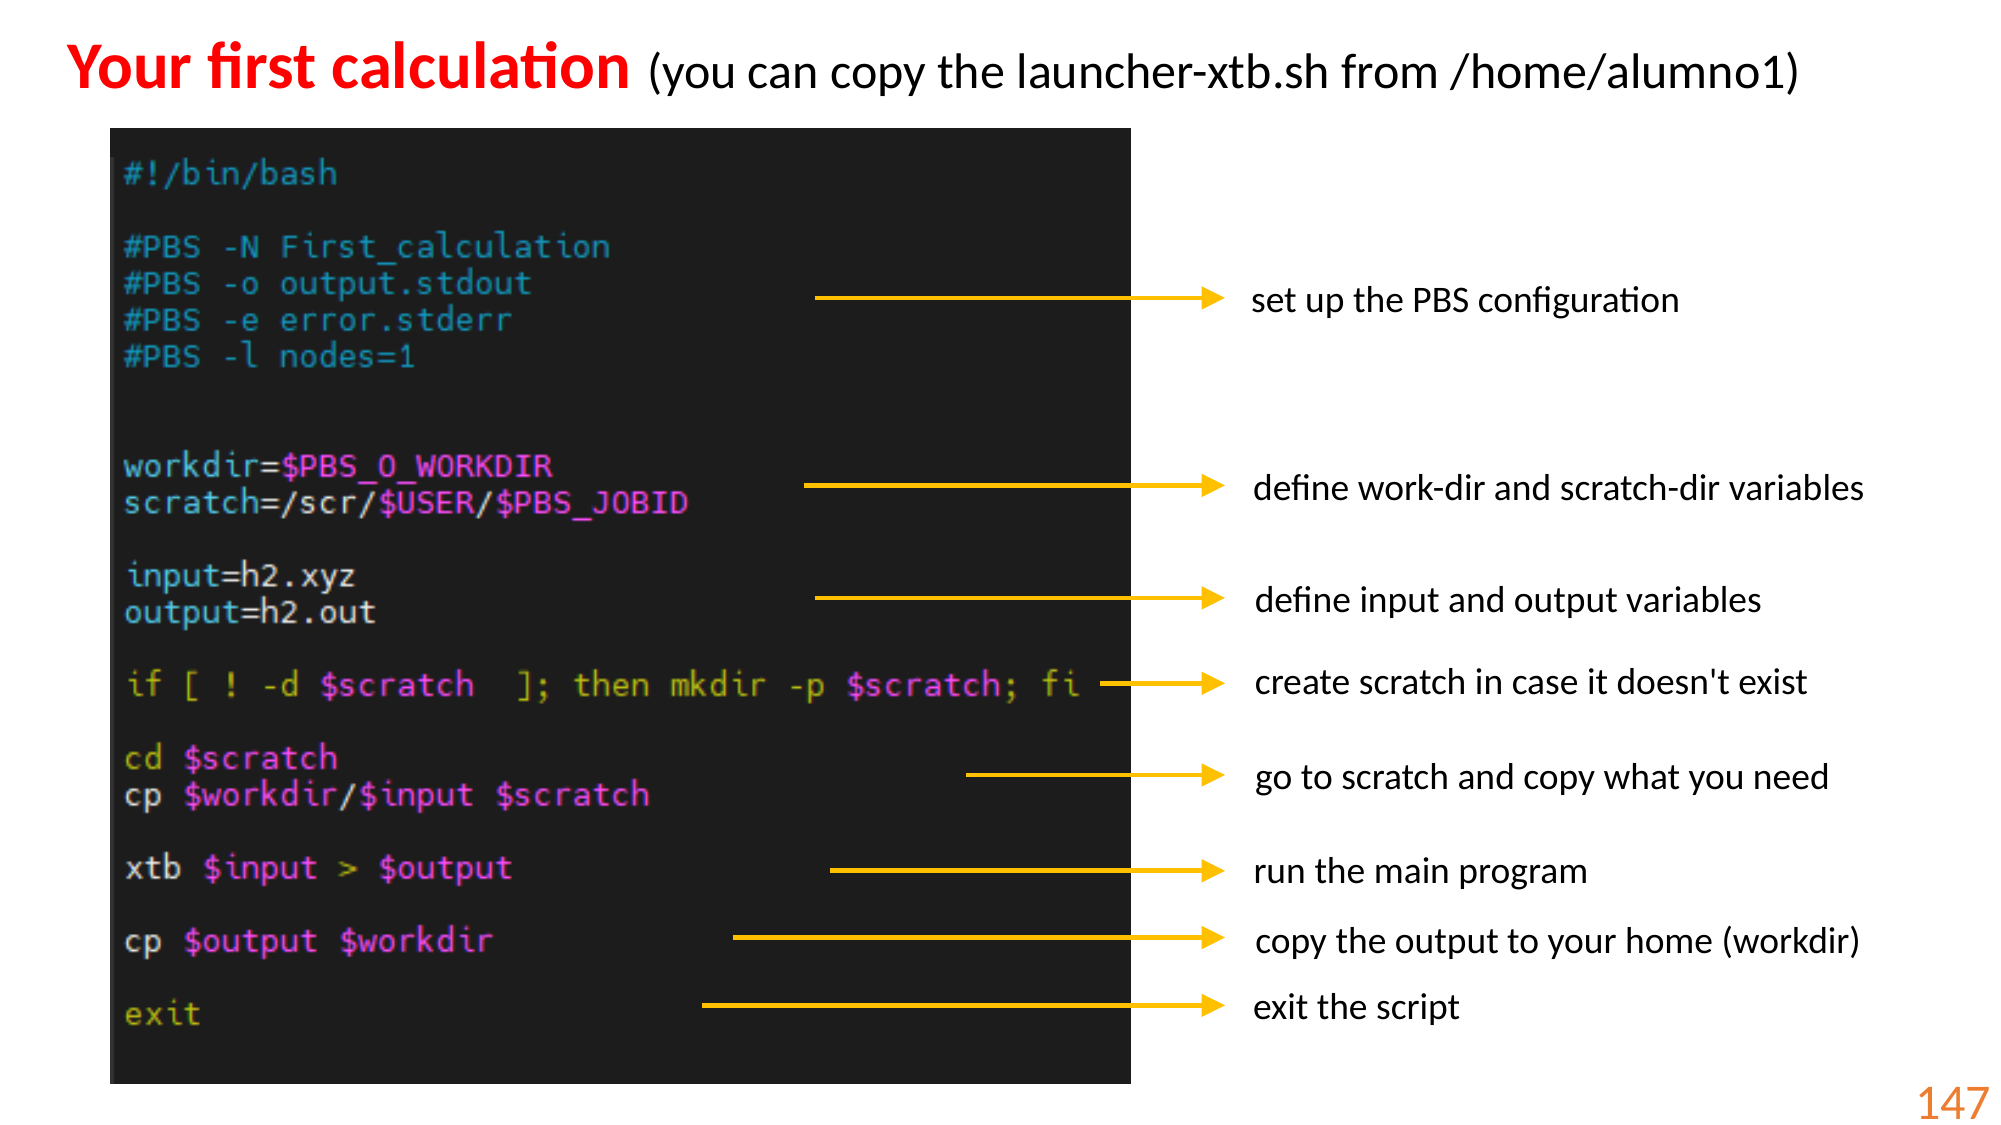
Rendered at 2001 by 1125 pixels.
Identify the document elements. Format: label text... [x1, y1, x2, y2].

text_box run the main program [1238, 839, 1604, 899]
picture [110, 128, 1131, 1084]
text_box define input and output variables [1240, 567, 1778, 628]
text_box copy the output to your home (workdir) [1240, 909, 1877, 969]
slide_number 147 [1556, 1069, 2000, 1125]
text_box define work-dir and scratch-dir variables [1238, 455, 1880, 515]
text_box create scratch in case it doesn't exist [1240, 649, 1824, 710]
text_box exit the script [1238, 975, 1476, 1035]
text_box set up the PBS configuration [1236, 267, 1704, 328]
text_box go to scratch and copy what you need [1240, 744, 1846, 805]
text_box Your first calculation (you can copy the launcher-xtb.sh from /home/alumno1) [53, 14, 1817, 110]
